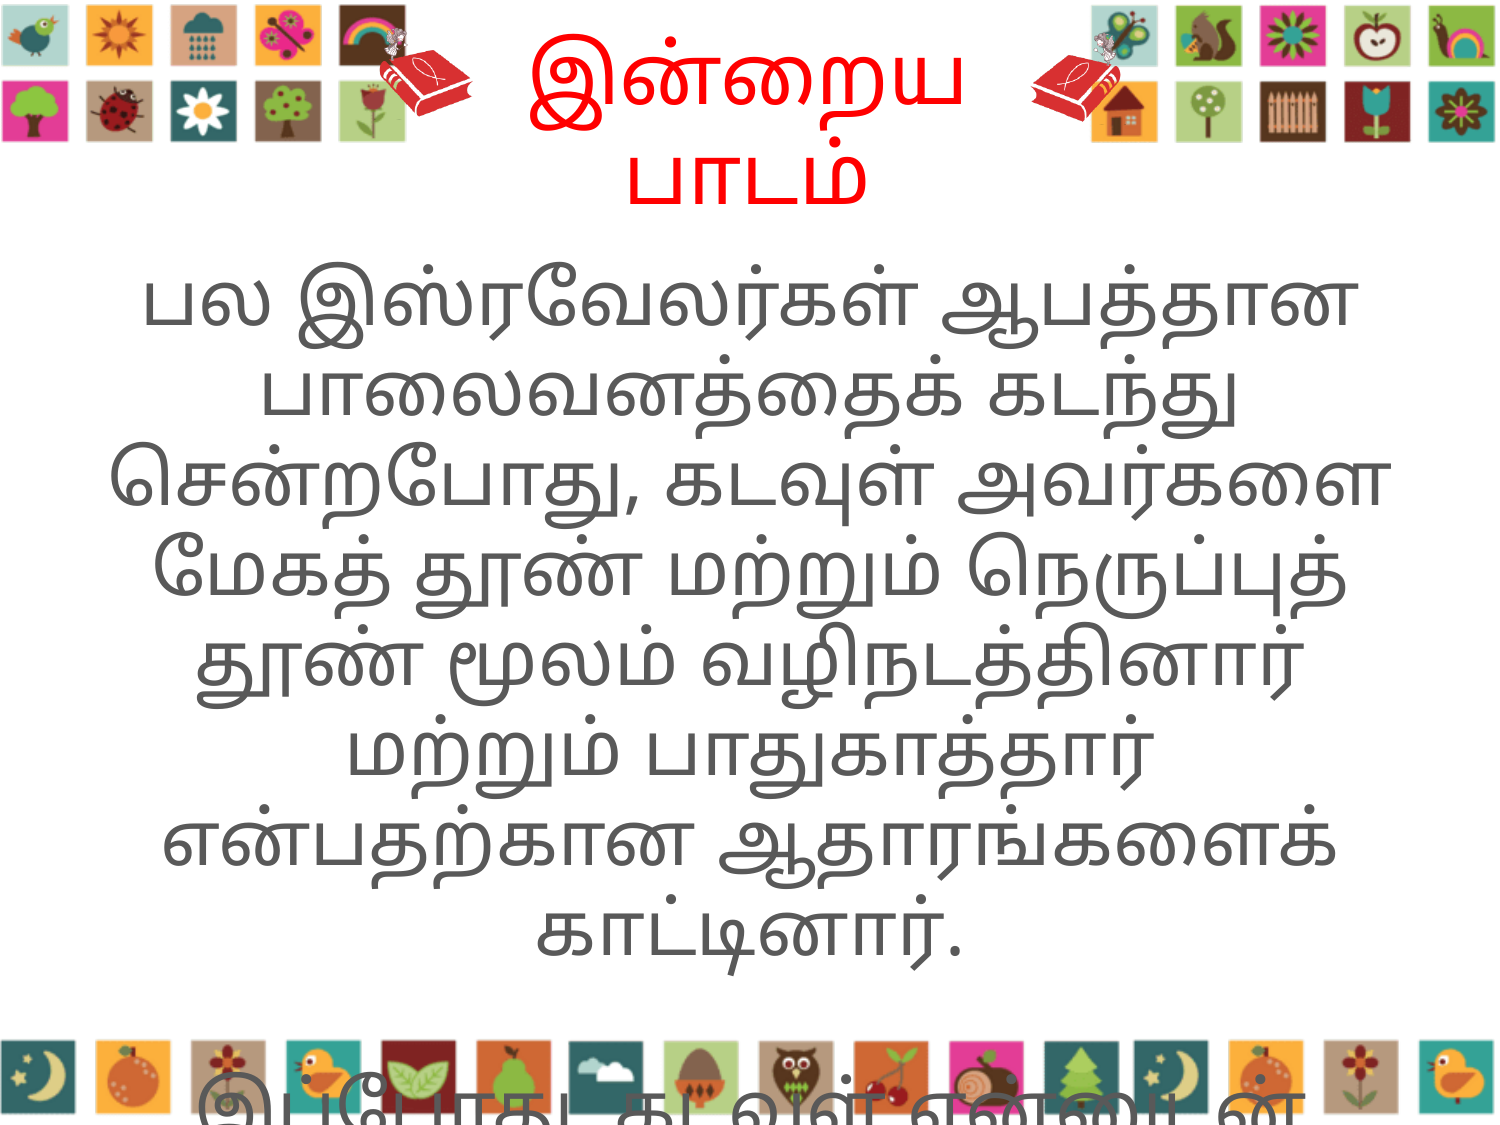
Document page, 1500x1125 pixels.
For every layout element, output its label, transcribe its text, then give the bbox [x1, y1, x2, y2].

picture [0, 3, 505, 150]
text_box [0, 1028, 1500, 1118]
text_box பல இஸ்ரவேலர்கள் ஆபத்தான பாலைவனத்தைக் கடந்து சென்றபோது, கடவுள் அவர்களை மேகத் தூண் மற்றும் நெருப்புத் தூண் மூலம் வழிநடத்தினார் மற்றும் பாதுகாத்தார் என்பதற்கான ஆதாரங்களைக் காட்டினார். இப்போது, கடவுள் என்னுடன் இருக்கிறார், என்னைப் பாதுகாக்கிறார். கடவுளுக்கு நன்றி செலுத்துவோம். [76, 243, 1424, 1027]
picture [998, 3, 1500, 150]
text_box இன்றைய பாடம் [414, 13, 1080, 229]
